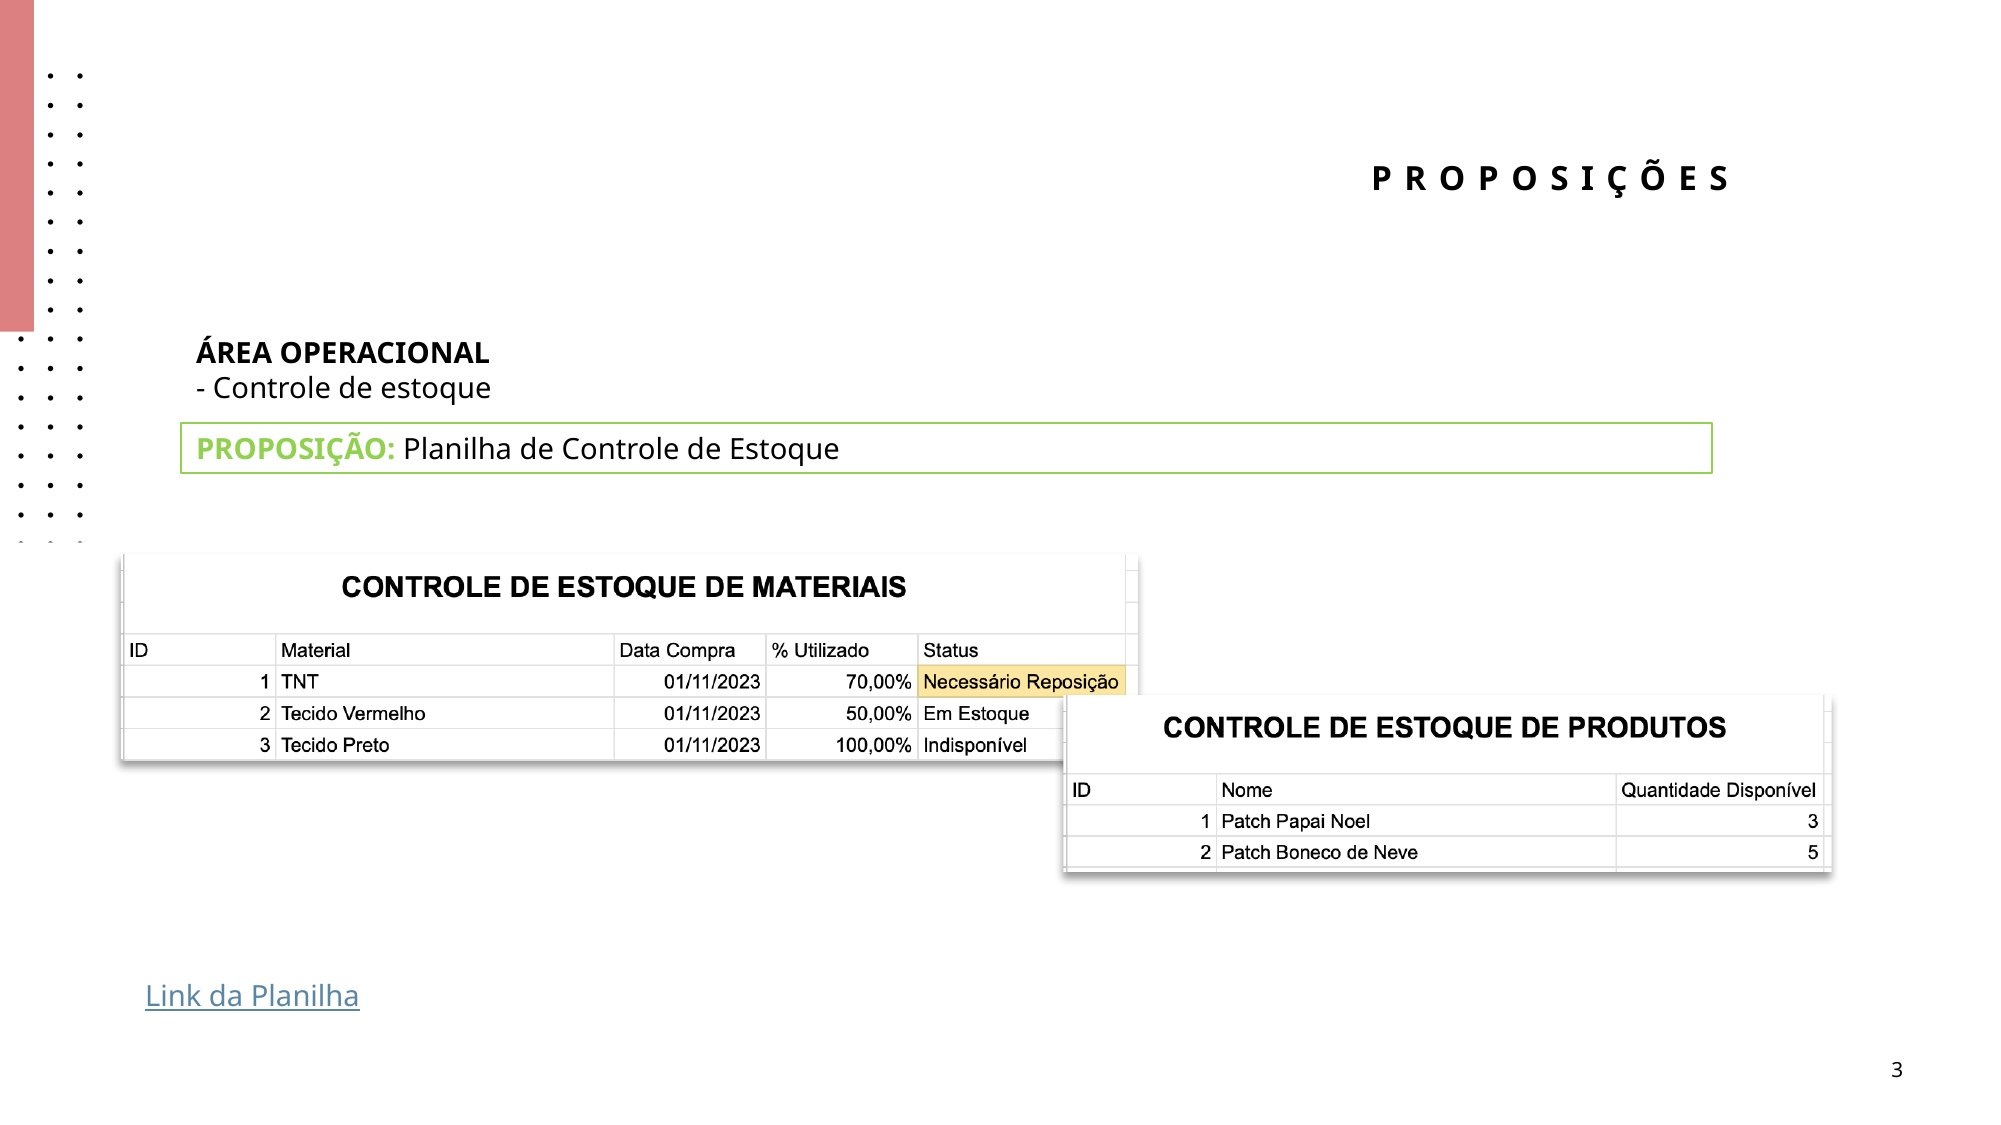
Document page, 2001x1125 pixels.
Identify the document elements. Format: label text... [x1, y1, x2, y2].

text_box PROPOSIÇÃO: Planilha de Controle de Estoque [181, 423, 1712, 474]
subtitle PROPOSIÇÕES [629, 137, 1744, 291]
picture [6, 61, 94, 543]
text_box Link da Planilha [130, 970, 442, 1025]
picture [120, 554, 1832, 872]
text_box ÁREA OPERACIONAL - Controle de estoque [181, 326, 1712, 412]
slide_number 3 [1831, 1040, 1919, 1101]
